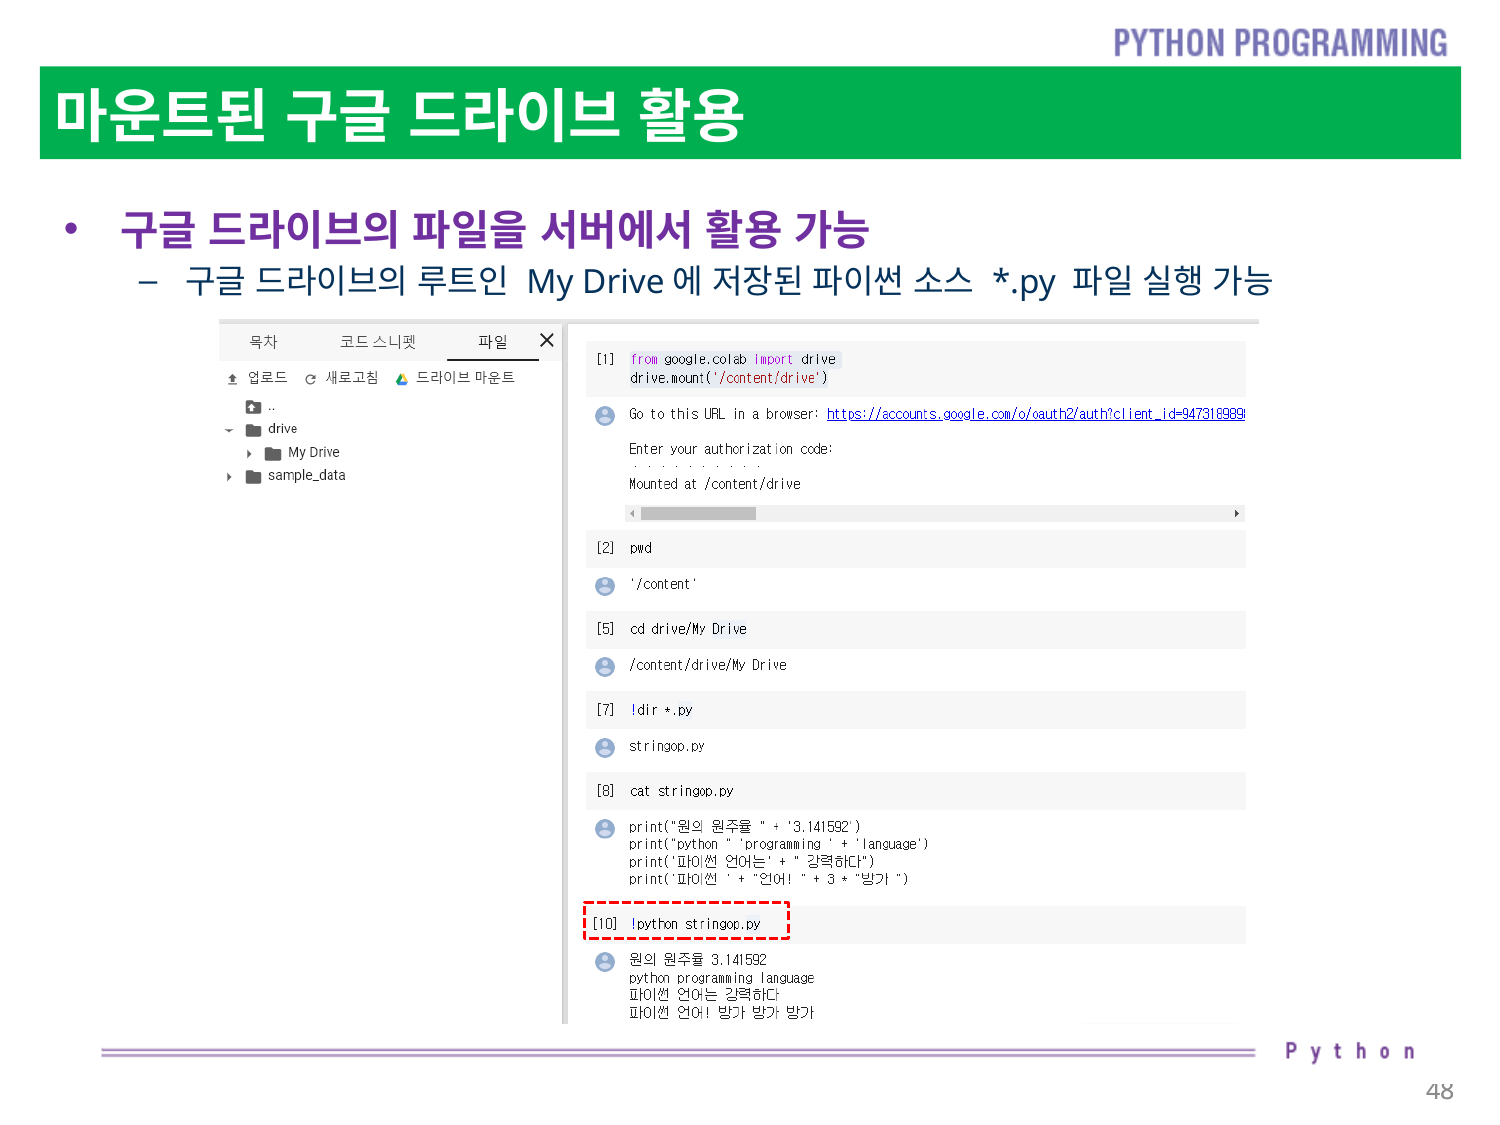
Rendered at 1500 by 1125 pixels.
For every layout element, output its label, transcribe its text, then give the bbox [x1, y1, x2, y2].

list 구글 드라이브의 파일을 서버에서 활용 가능 구글 드라이브의 루트인 My Drive에 저장된 파이썬 소스 *.py 파일 실행 가능 [48, 195, 1461, 1041]
picture [18, 1020, 1483, 1084]
picture [219, 318, 1260, 1024]
picture [1106, 13, 1462, 66]
title 마운트된 구글 드라이브 활용 [39, 76, 1444, 152]
slide_number 48 [1119, 1071, 1470, 1112]
